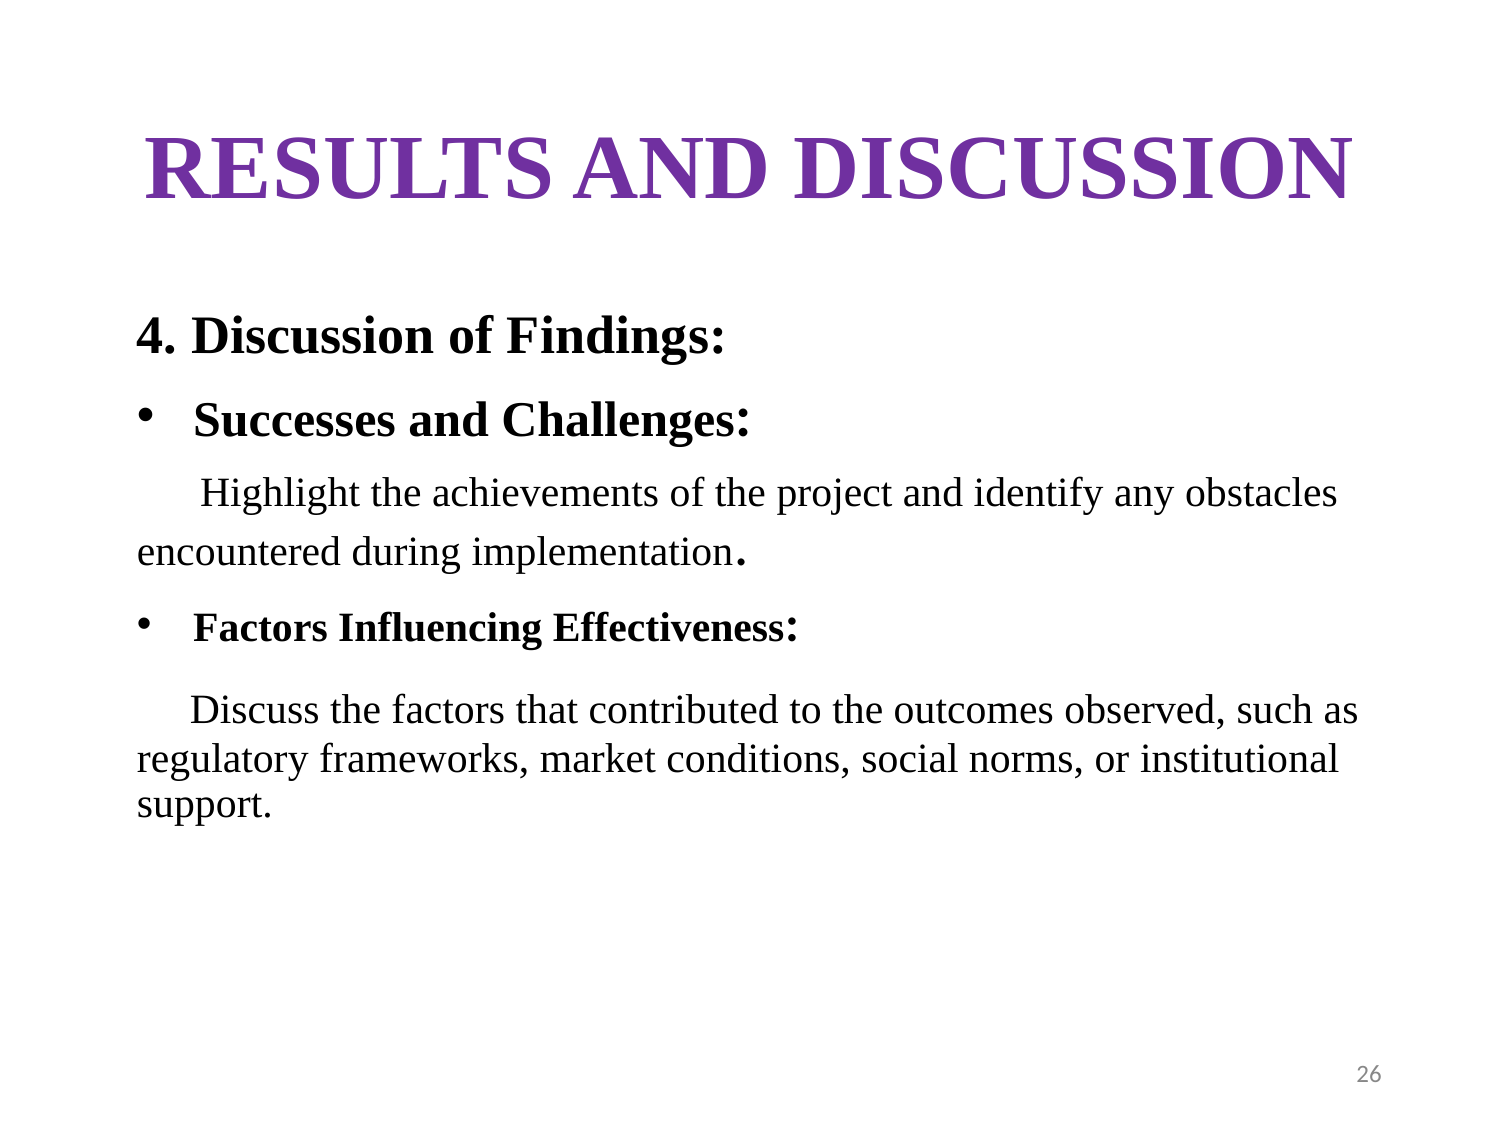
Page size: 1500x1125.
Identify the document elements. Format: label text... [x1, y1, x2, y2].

slide_number 26 [1059, 1042, 1397, 1103]
list 4. Discussion of Findings: Successes and Challenges: Highlight the achievements of the project and identify any obstacles encountered during implementation. Factors Influencing Effectiveness: Discuss the factors that contributed to the outcomes observed, such as regulatory frameworks, market conditions, social norms, or institutional support. [103, 299, 1397, 1014]
title RESULTS AND DISCUSSION [103, 59, 1397, 278]
